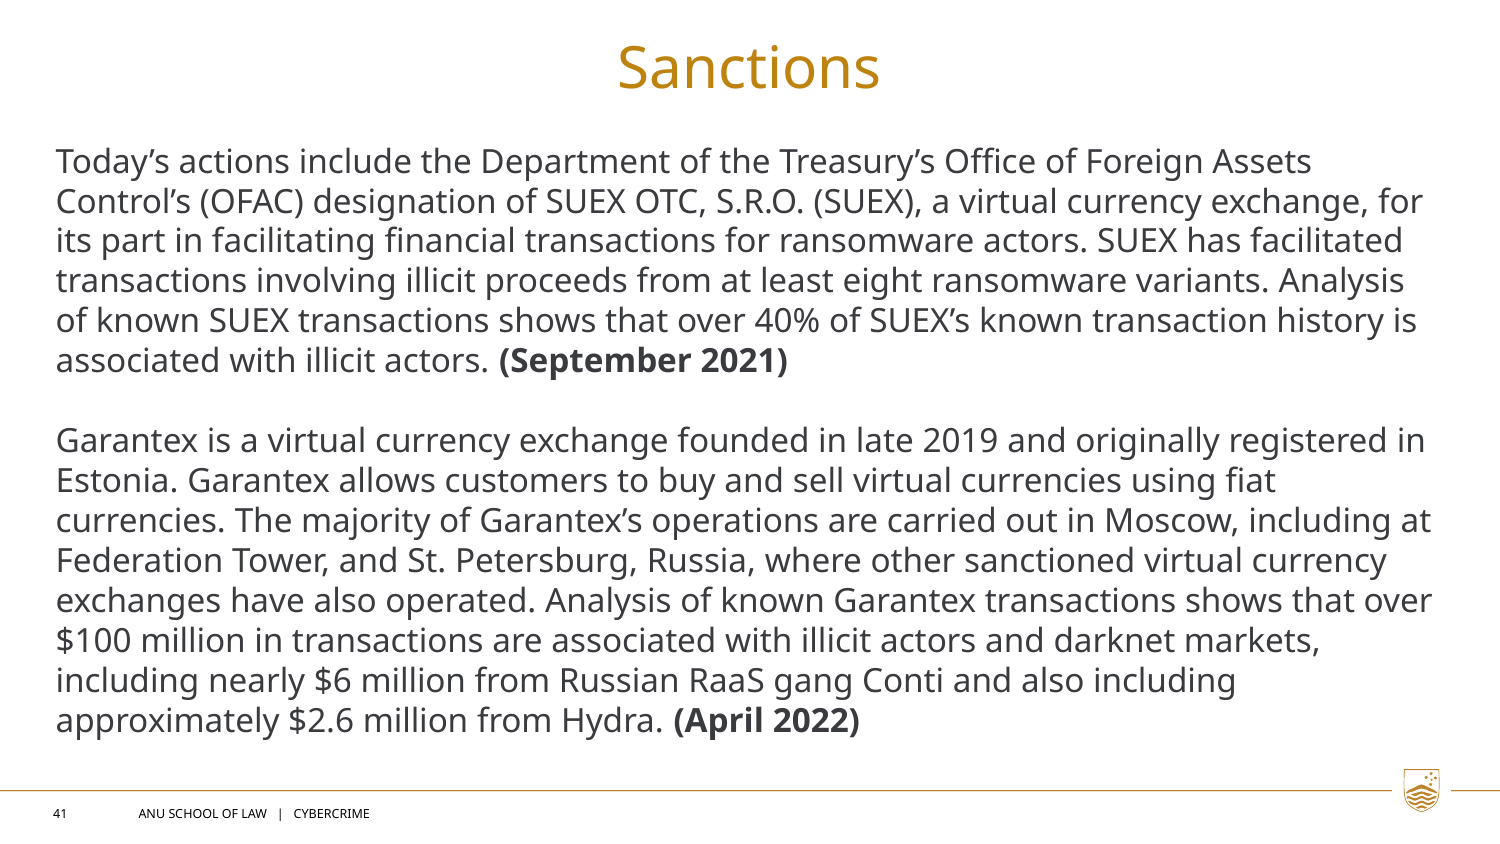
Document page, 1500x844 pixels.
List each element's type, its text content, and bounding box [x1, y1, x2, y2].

footer ANU SCHOOL OF LAW | CYBERCRIME [138, 806, 848, 824]
text_box Today’s actions include the Department of the Treasury’s Office of Foreign Assets Control’s (OFAC) designation of SUEX OTC, S.R.O. (SUEX), a virtual currency exchange, for its part in facilitating financial transactions for ransomware actors. SUEX has facilitated transactions involving illicit proceeds from at least eight ransomware variants. Analysis of known SUEX transactions shows that over 40% of SUEX’s known transaction history is associated with illicit actors. (September 2021) Garantex is a virtual currency exchange founded in late 2019 and originally registered in Estonia. Garantex allows customers to buy and sell virtual currencies using fiat currencies. The majority of Garantex’s operations are carried out in Moscow, including at Federation Tower, and St. Petersburg, Russia, where other sanctioned virtual currency exchanges have also operated. Analysis of known Garantex transactions shows that over $100 million in transactions are associated with illicit actors and darknet markets, including nearly $6 million from Russian RaaS gang Conti and also including approximately $2.6 million from Hydra. (April 2022) [40, 132, 1460, 746]
text_box Sanctions [241, 36, 1259, 116]
slide_number 41 [53, 806, 113, 824]
picture [0, 769, 1500, 812]
